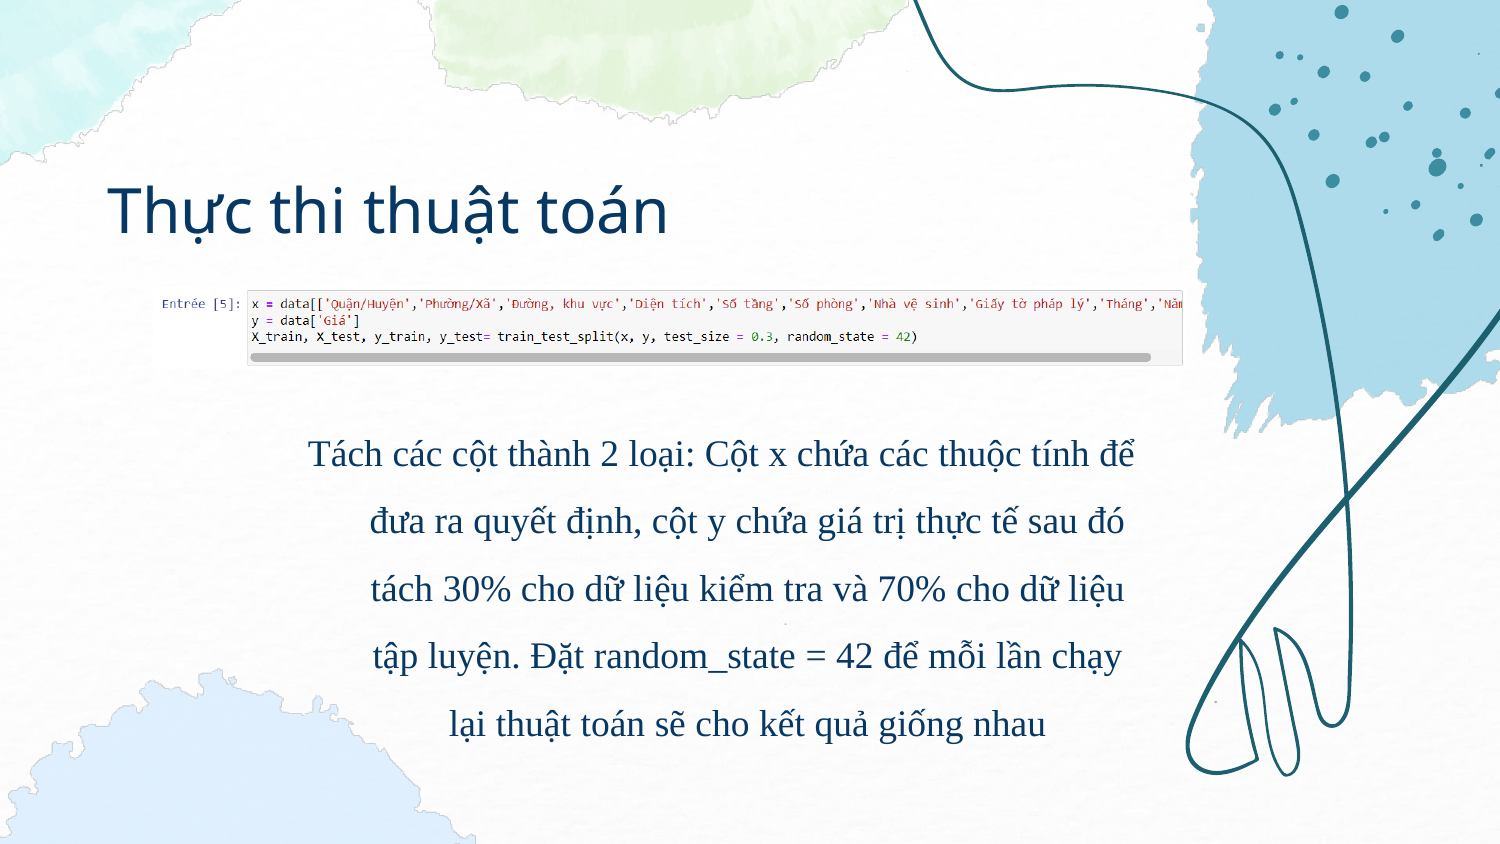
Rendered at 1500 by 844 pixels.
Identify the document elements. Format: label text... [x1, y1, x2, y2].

picture [1242, 507, 1348, 773]
picture [1191, 0, 1500, 490]
picture [1190, 644, 1255, 770]
picture [918, 0, 1190, 95]
subtitle Tách các cột thành 2 loại: Cột x chứa các thuộc tính để đưa ra quyết định, cột y chứa giá trị thực tế sau đó tách 30% cho dữ liệu kiểm tra và 70% cho dữ liệu tập luyện. Đặt random_state = 42 để mỗi lần chạy lại thuật toán sẽ cho kết quả giống nhau [261, 474, 1160, 676]
title Thực thi thuật toán [92, 161, 847, 256]
picture [0, 0, 1500, 844]
